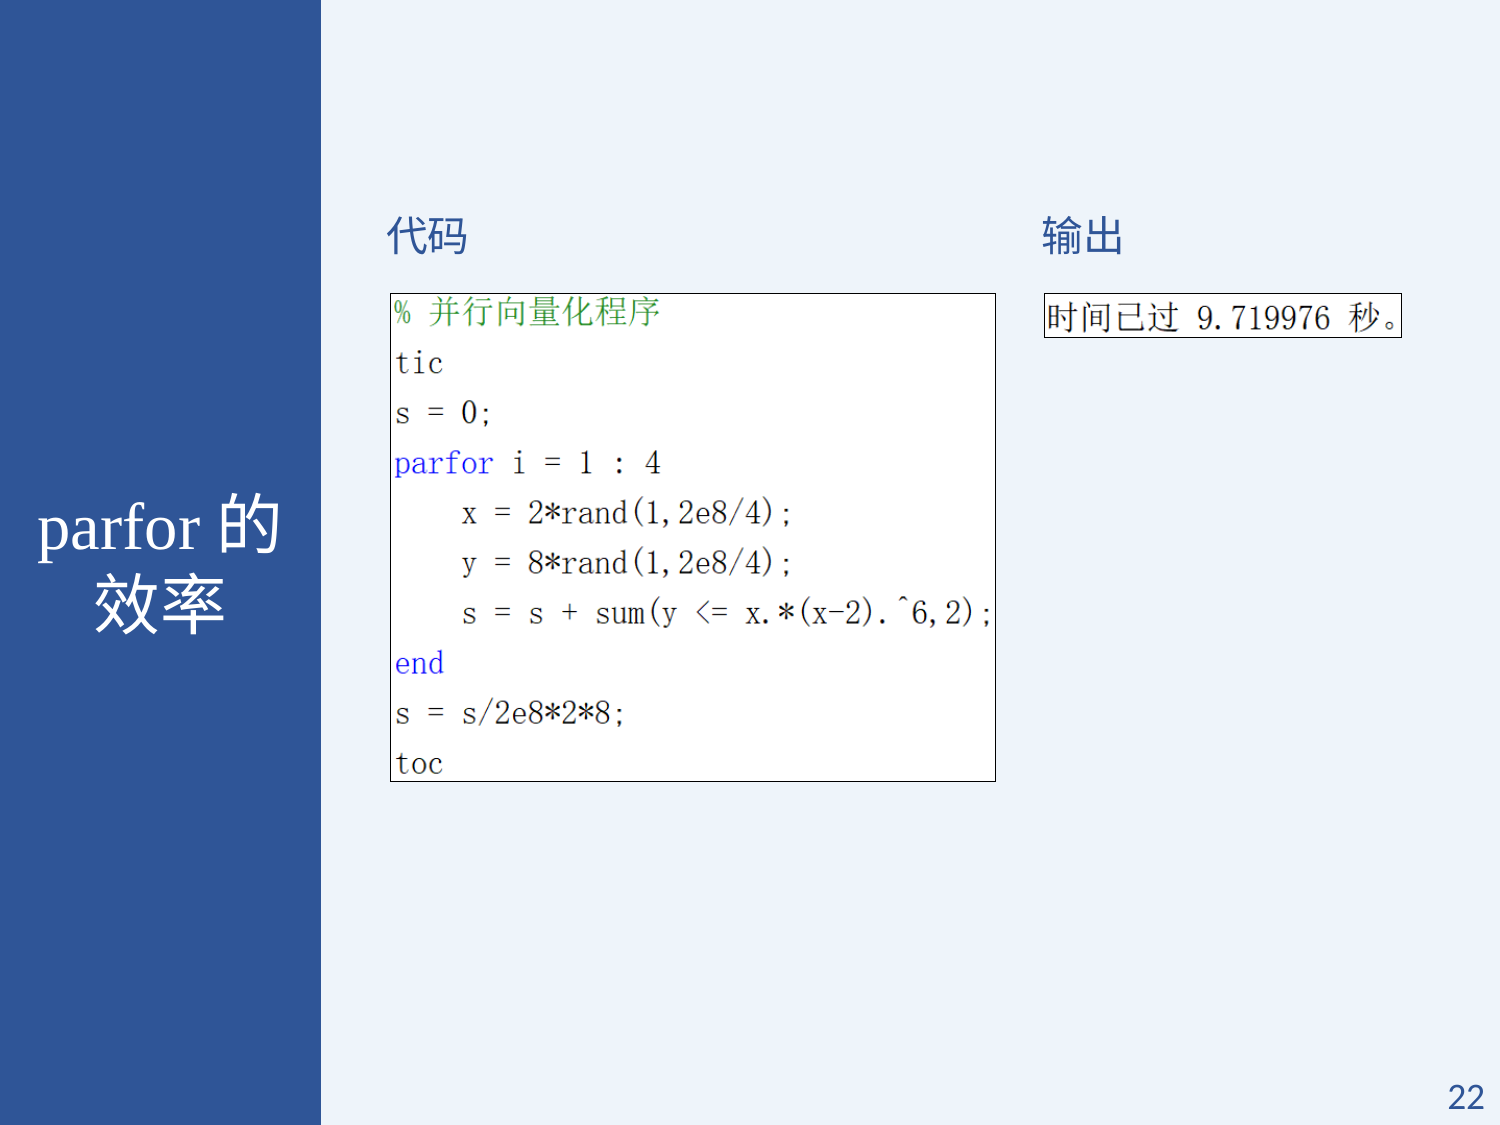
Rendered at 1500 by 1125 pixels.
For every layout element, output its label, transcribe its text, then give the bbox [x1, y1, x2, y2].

picture [390, 293, 996, 782]
list parfor的 效率 [7, 164, 314, 961]
text_box 代码 [371, 202, 546, 267]
text_box 输出 [1027, 202, 1202, 267]
picture [1044, 293, 1402, 338]
